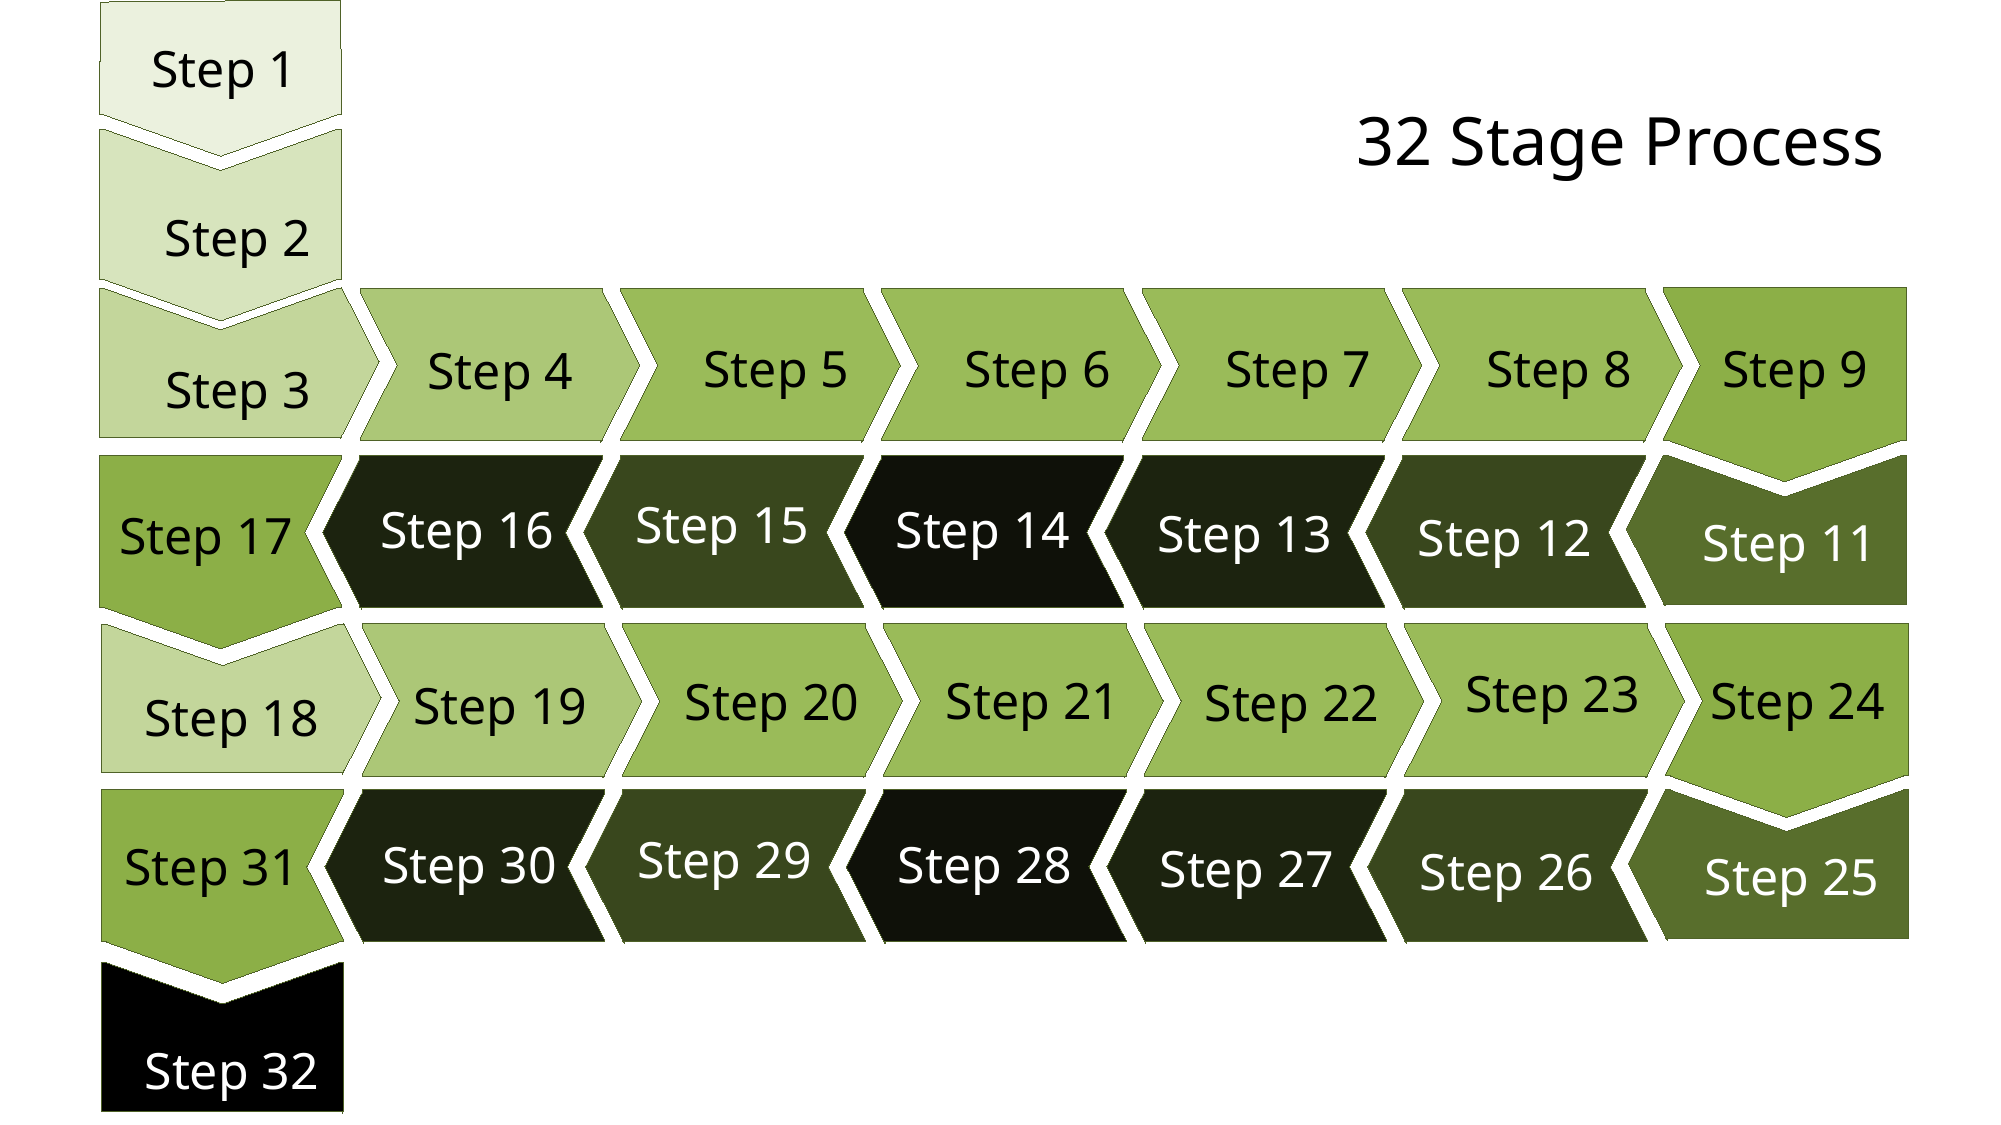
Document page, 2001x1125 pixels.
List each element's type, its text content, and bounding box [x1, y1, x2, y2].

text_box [344, 454, 582, 610]
title 32 Stage Process [348, 45, 1900, 233]
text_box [1367, 789, 1626, 945]
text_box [1104, 454, 1364, 610]
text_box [866, 789, 1105, 945]
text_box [641, 287, 880, 443]
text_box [883, 623, 1142, 779]
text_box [881, 287, 1140, 443]
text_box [101, 623, 382, 775]
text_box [101, 961, 345, 1114]
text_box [382, 623, 643, 779]
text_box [1628, 789, 1909, 941]
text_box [864, 454, 1103, 610]
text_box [346, 789, 584, 945]
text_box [1106, 789, 1366, 945]
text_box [1663, 287, 1907, 482]
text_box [99, 165, 343, 322]
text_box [585, 789, 866, 945]
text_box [1682, 623, 1909, 789]
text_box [380, 287, 640, 443]
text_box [1404, 623, 1685, 779]
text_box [99, 287, 380, 440]
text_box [583, 454, 864, 610]
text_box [1143, 623, 1403, 779]
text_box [1626, 454, 1907, 607]
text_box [99, 454, 343, 624]
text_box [1365, 454, 1624, 610]
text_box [1402, 287, 1683, 443]
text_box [99, 0, 343, 157]
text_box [643, 623, 882, 779]
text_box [101, 789, 345, 961]
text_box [1141, 287, 1401, 443]
